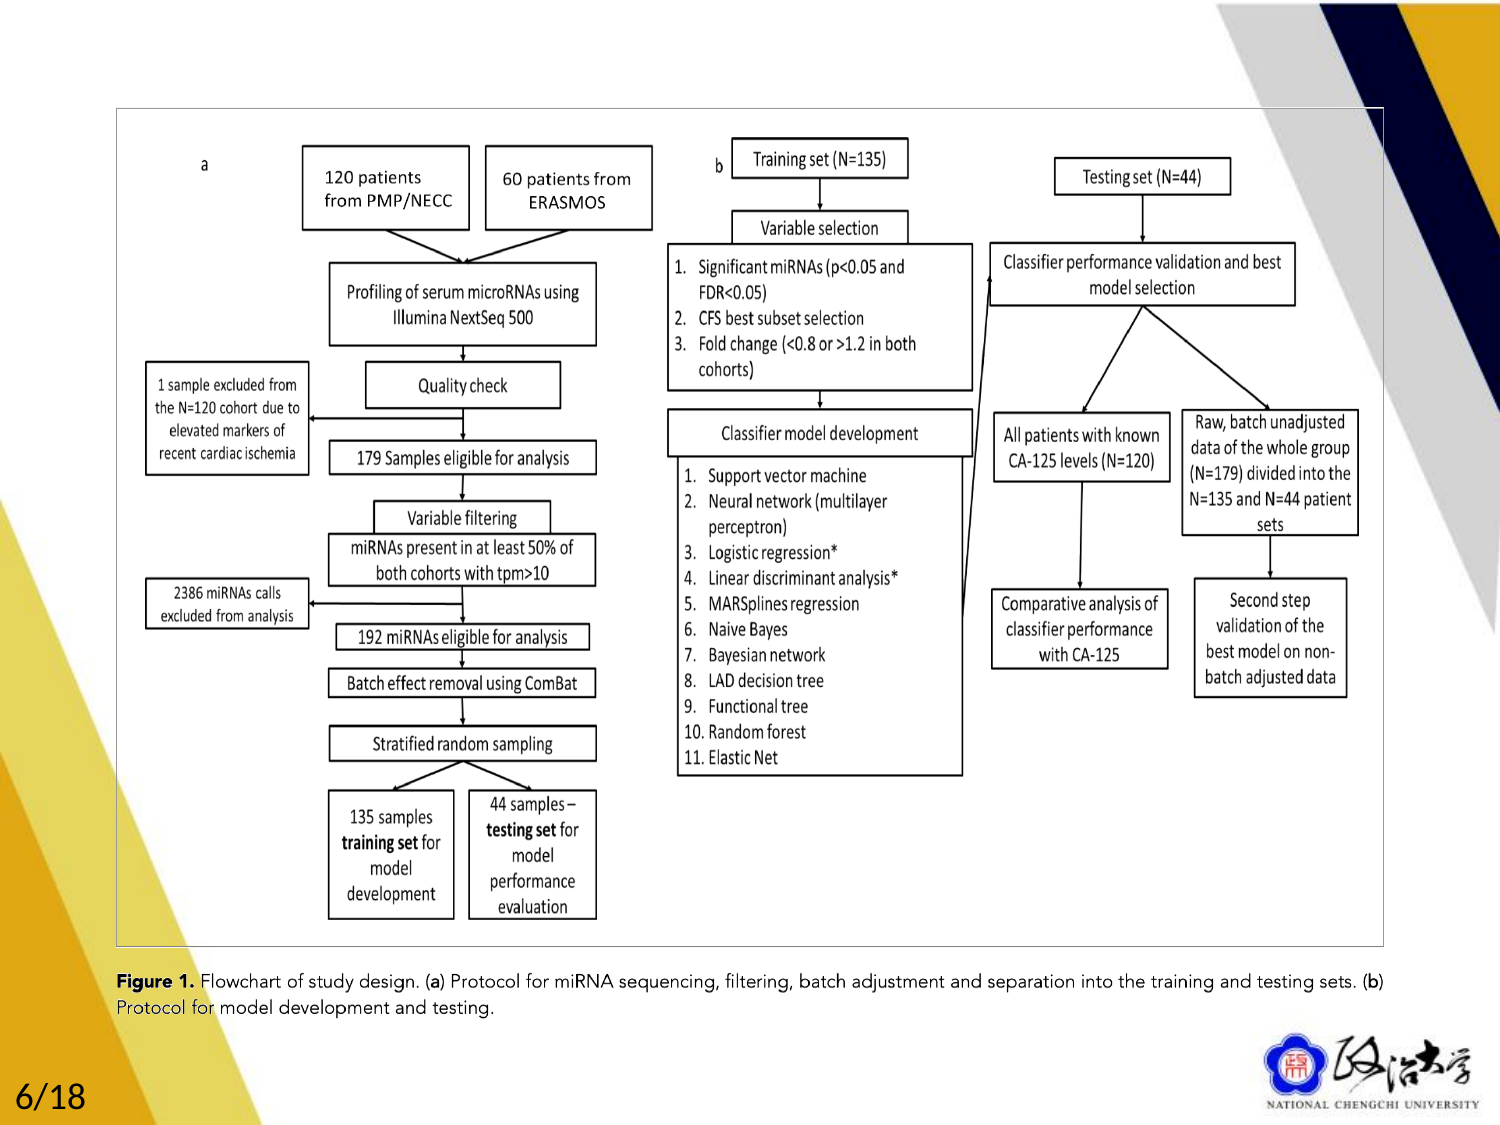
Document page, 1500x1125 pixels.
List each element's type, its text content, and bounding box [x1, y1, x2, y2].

picture [0, 0, 1500, 1125]
text_box 6/18 [0, 1064, 155, 1125]
